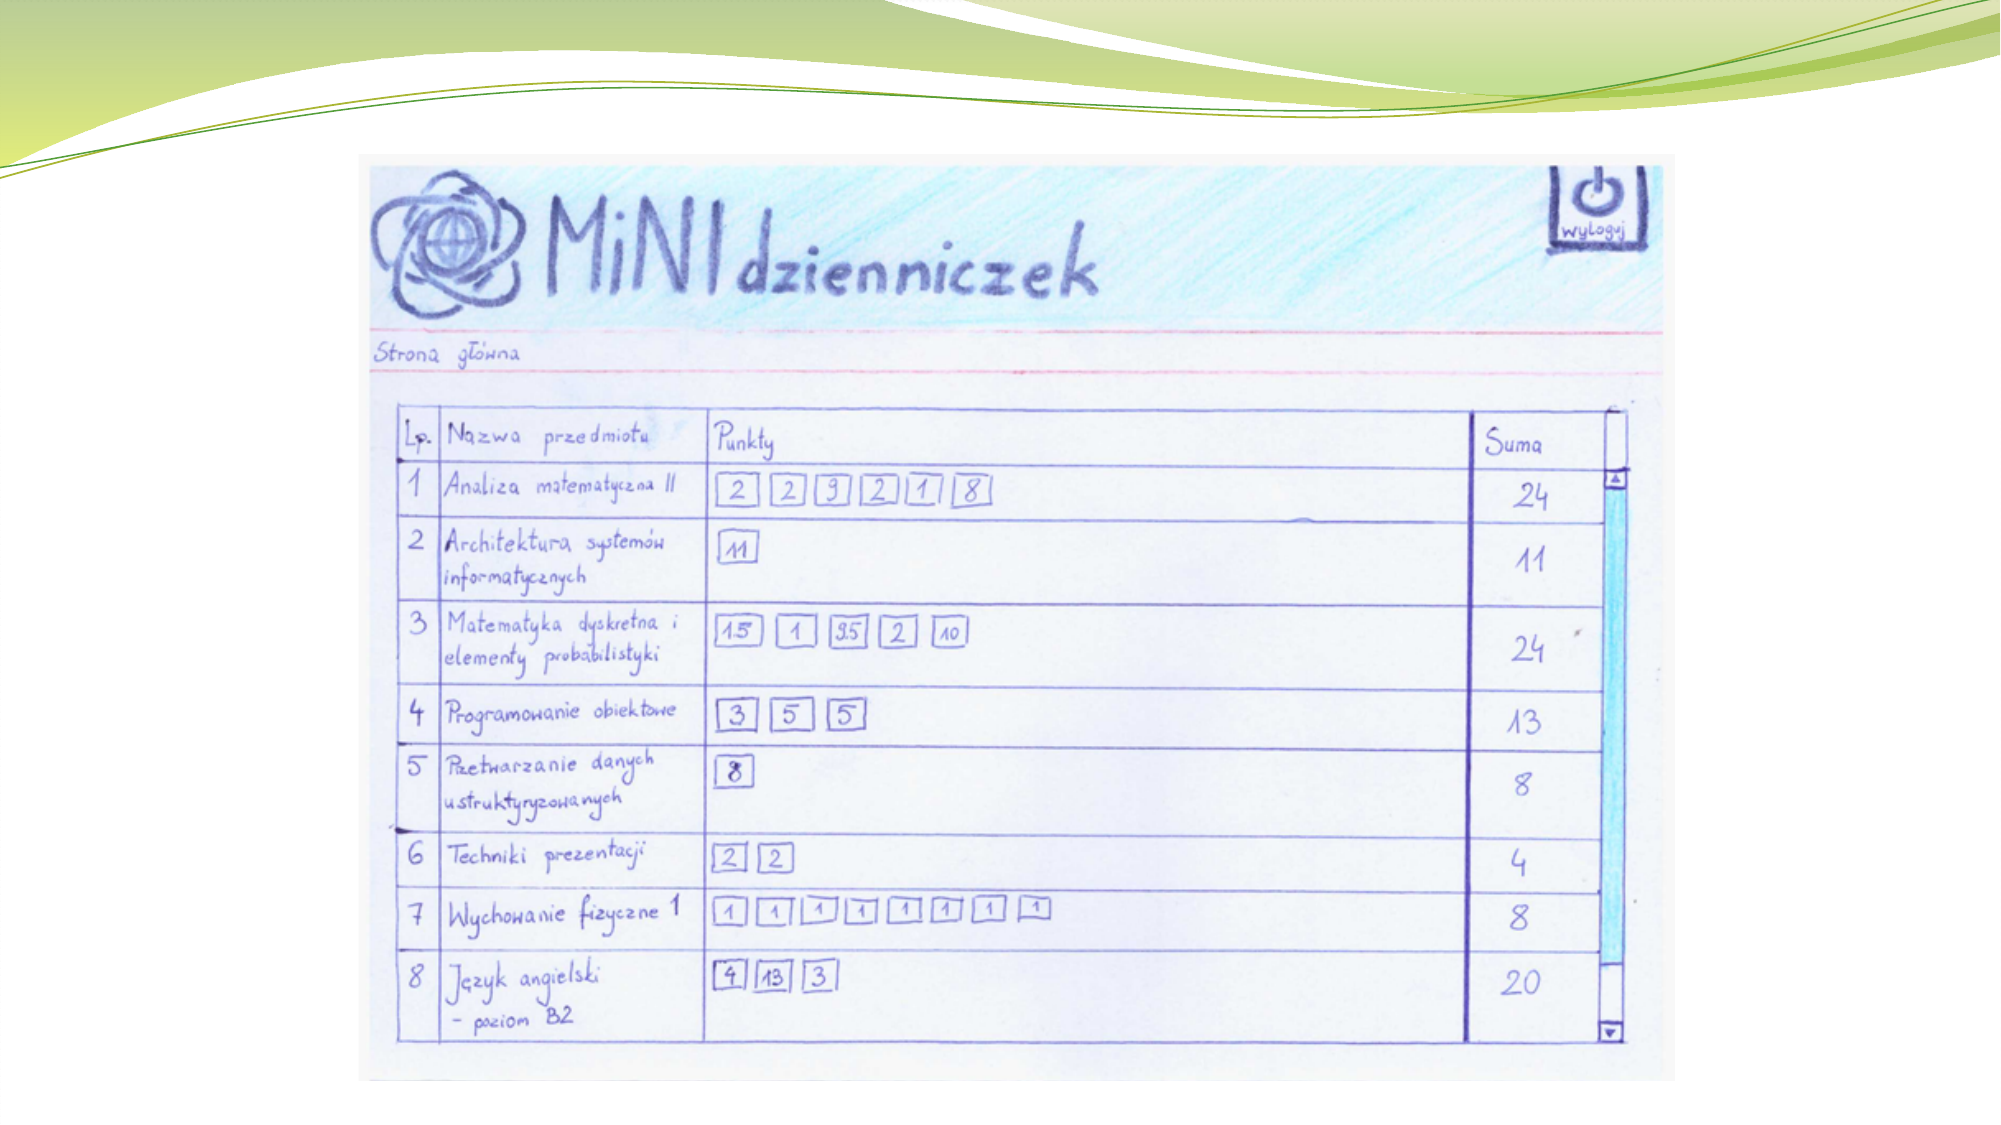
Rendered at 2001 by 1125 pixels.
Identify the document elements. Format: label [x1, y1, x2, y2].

picture [358, 154, 1675, 1081]
